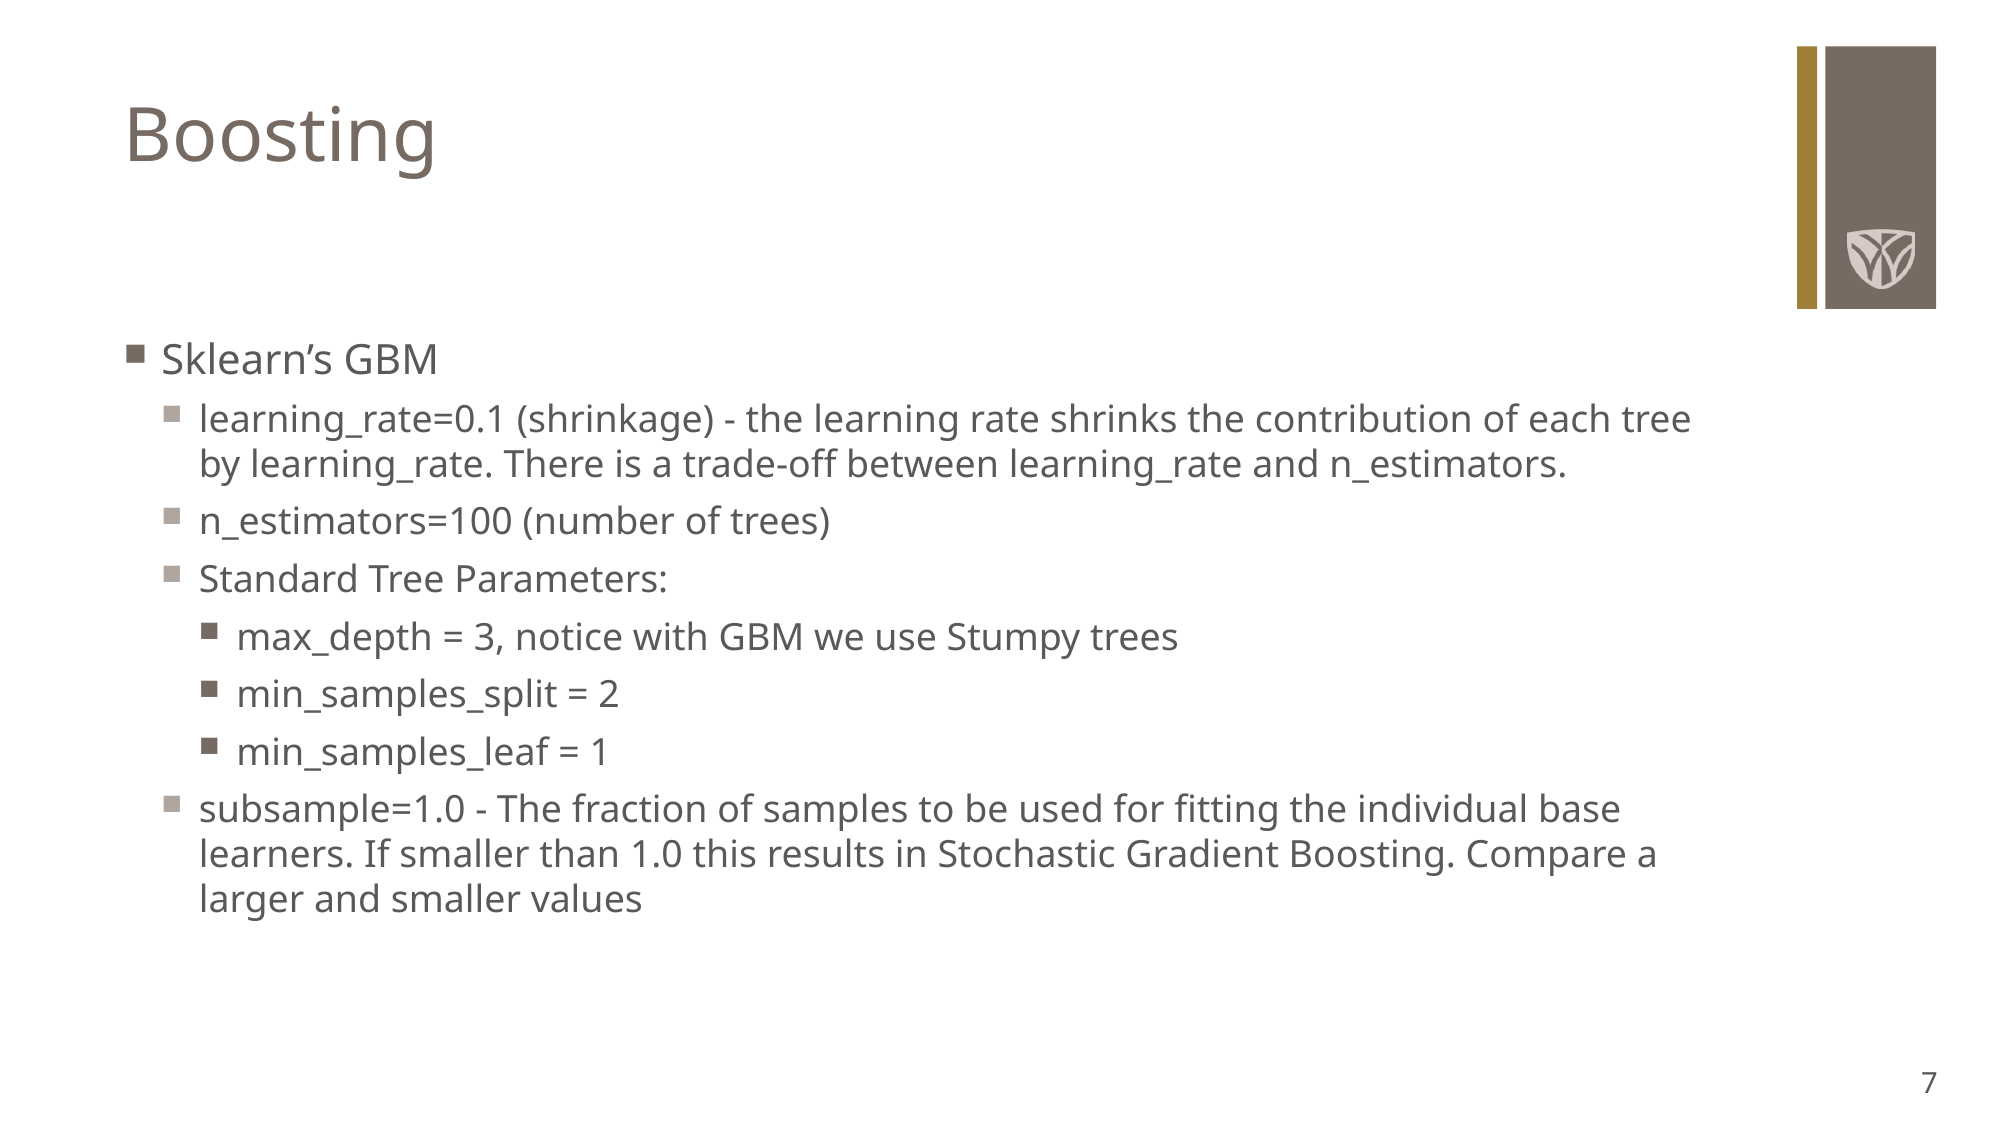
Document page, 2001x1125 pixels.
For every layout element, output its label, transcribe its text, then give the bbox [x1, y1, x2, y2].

slide_number 7 [1831, 1054, 1953, 1115]
title Boosting [109, 79, 1762, 263]
list Sklearn’s GBM learning_rate=0.1 (shrinkage) - the learning rate shrinks the contribution of each tree by learning_rate. There is a trade-off between learning_rate and n_estimators. n_estimators=100 (number of trees) Standard Tree Parameters: max_depth = 3, notice with GBM we use Stumpy trees min_samples_split = 2 min_samples_leaf = 1 subsample=1.0 - The fraction of samples to be used for fitting the individual base learners. If smaller than 1.0 this results in Stochastic Gradient Boosting. Compare a larger and smaller values [109, 324, 1762, 1005]
